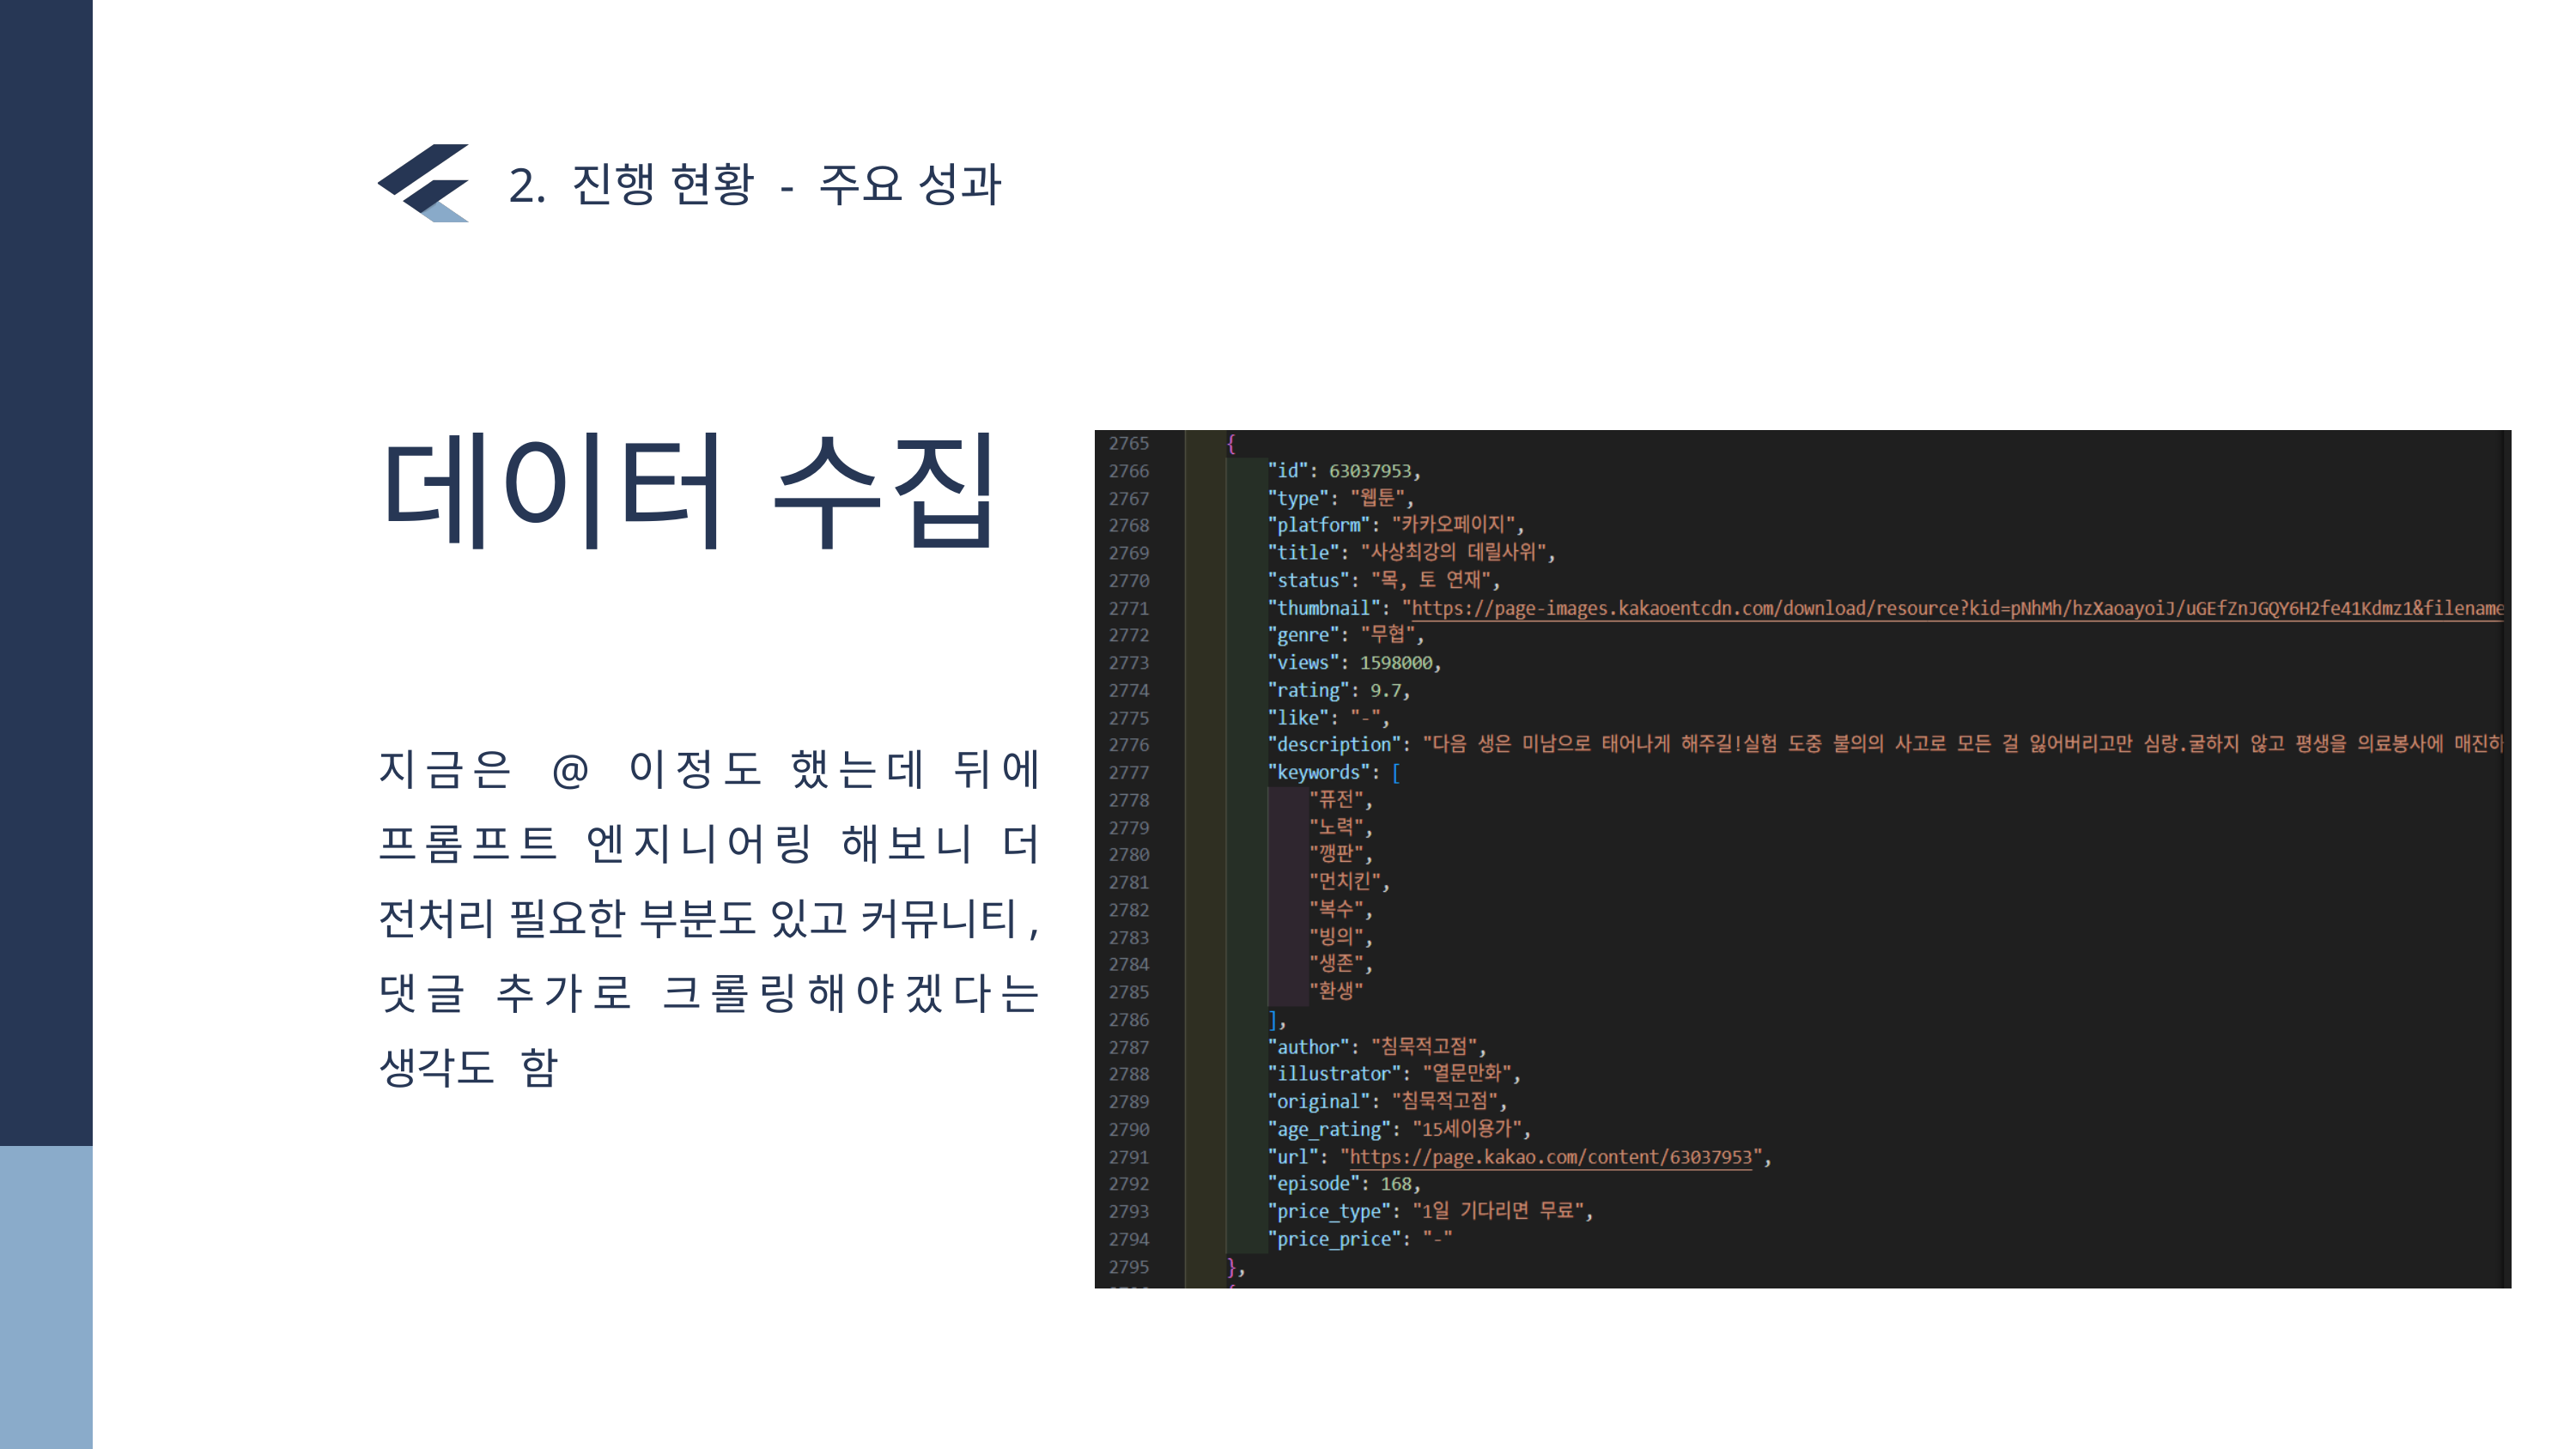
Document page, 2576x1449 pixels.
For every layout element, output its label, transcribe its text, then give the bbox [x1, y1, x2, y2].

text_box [0, 0, 94, 1145]
text_box 지금은 @ 이정도 했는데 뒤에 프롬프트 엔지니어링 해보니 더 전처리 필요한 부분도 있고 커뮤니티, 댓글 추가로 크롤링해야겠다는 생각도 함 [377, 719, 1042, 1168]
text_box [0, 1145, 94, 1449]
picture [1094, 430, 2512, 1289]
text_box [377, 144, 1127, 222]
text_box 데이터 수집 [377, 385, 1363, 566]
